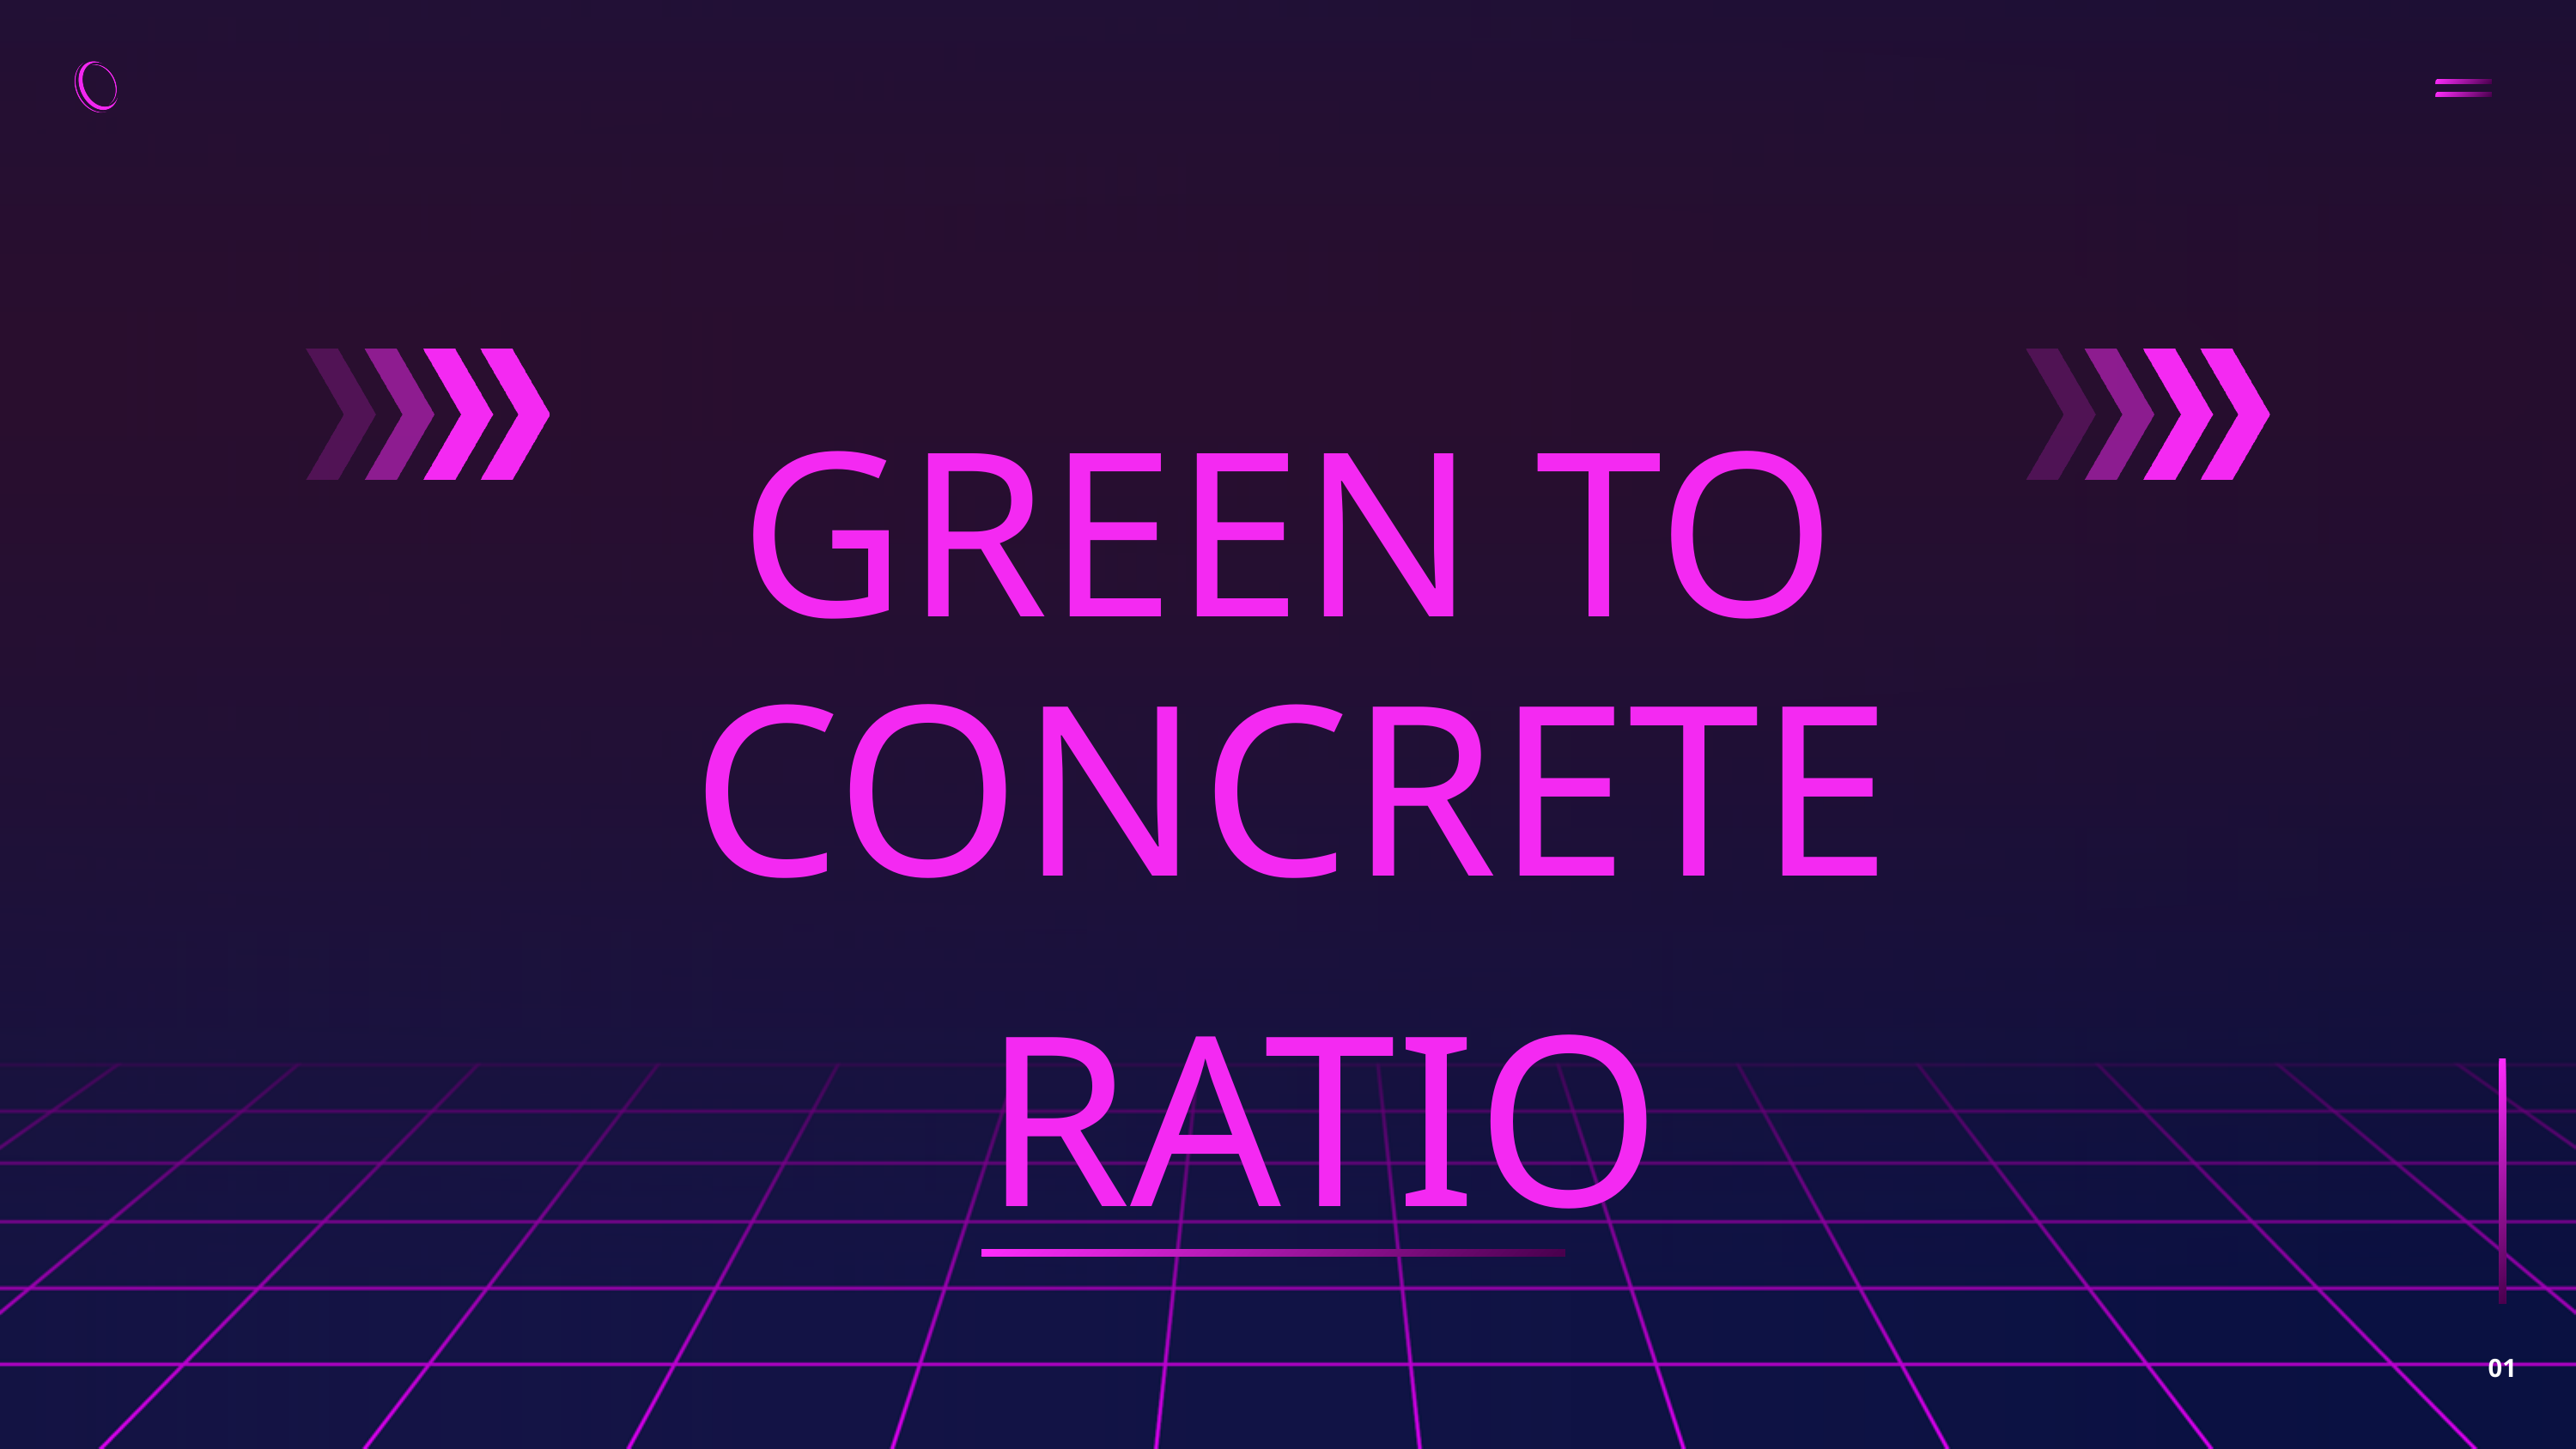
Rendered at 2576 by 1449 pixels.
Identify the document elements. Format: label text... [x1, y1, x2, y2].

text_box [71, 60, 119, 116]
text_box GREEN TO [450, 343, 2126, 663]
text_box [305, 349, 550, 480]
text_box [0, 0, 2576, 1449]
text_box 01 [2464, 1347, 2542, 1383]
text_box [2435, 79, 2493, 84]
text_box [2126, 349, 2270, 480]
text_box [2435, 92, 2493, 97]
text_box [981, 1249, 1565, 1257]
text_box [2499, 1058, 2506, 1304]
text_box CONCRETE RATIO [331, 591, 2315, 1254]
